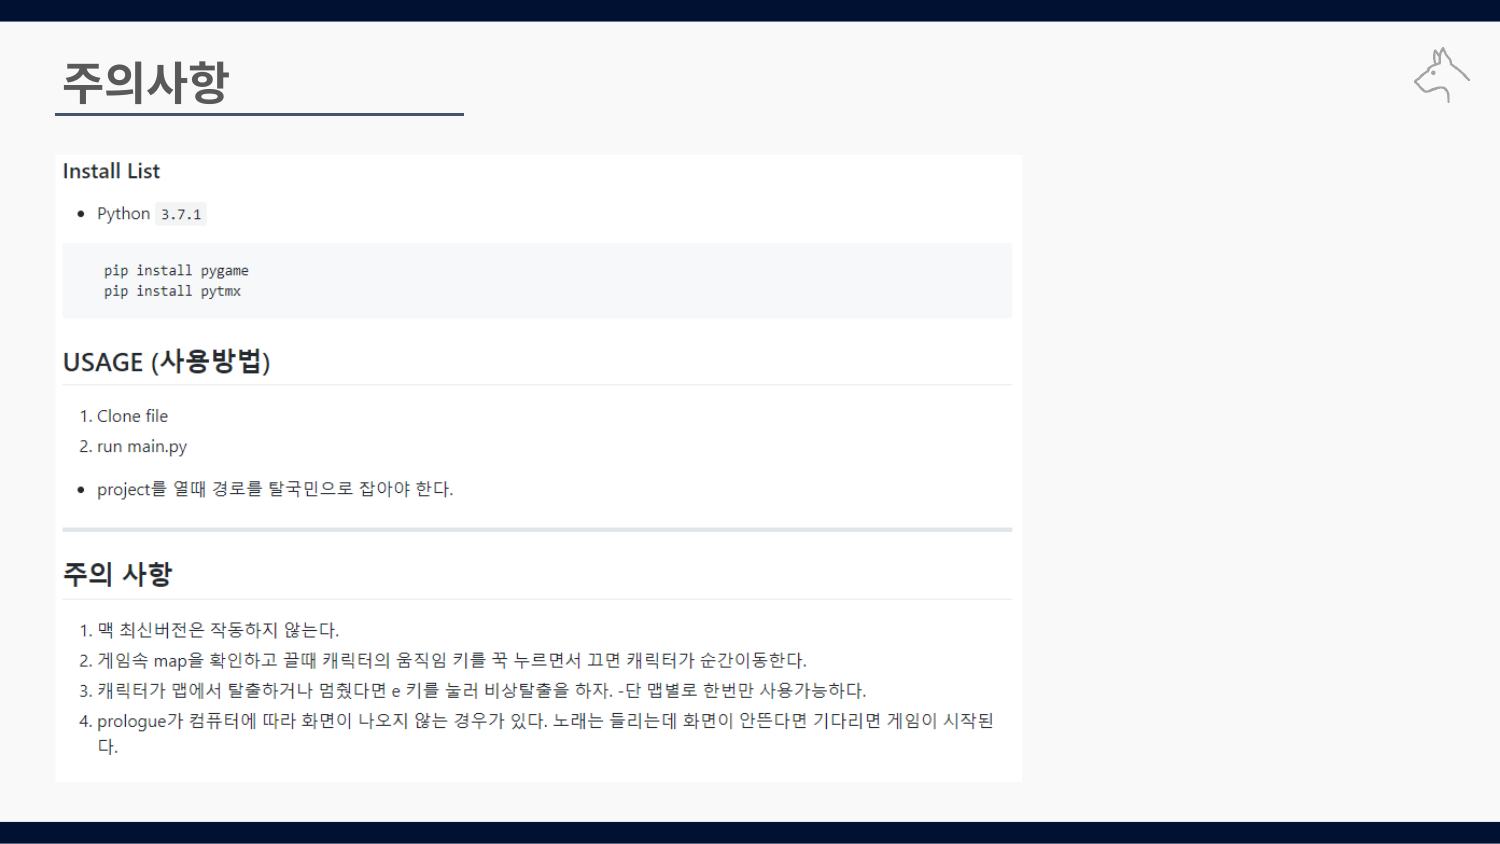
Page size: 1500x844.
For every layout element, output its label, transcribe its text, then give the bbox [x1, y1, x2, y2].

text_box 주의사항 [47, 47, 375, 109]
text_box [0, 21, 1500, 822]
picture [1413, 46, 1470, 103]
text_box [0, 822, 1500, 844]
picture [54, 154, 1023, 782]
text_box [0, 0, 1500, 21]
